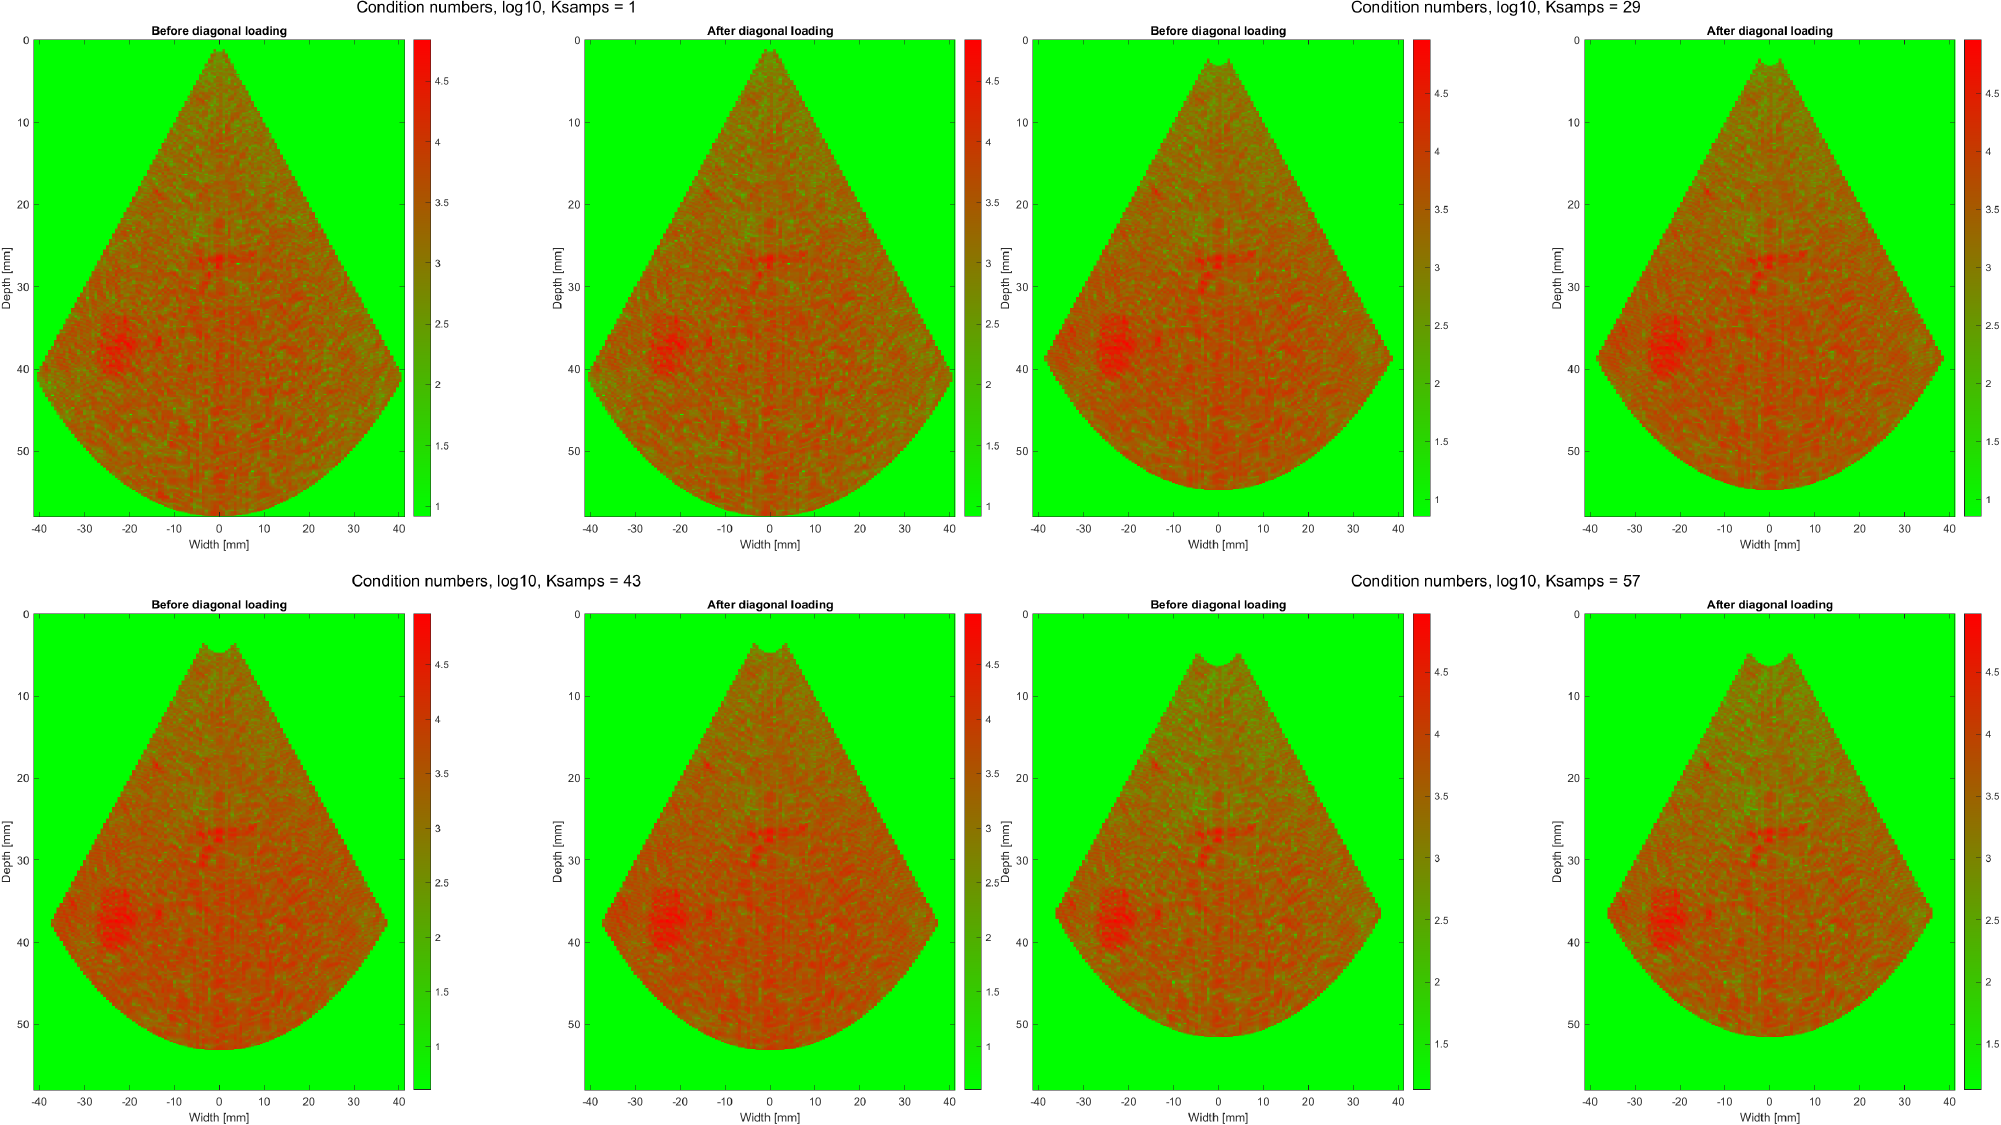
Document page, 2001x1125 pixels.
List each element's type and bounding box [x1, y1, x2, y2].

picture [0, 572, 2000, 1125]
list [0, 0, 997, 553]
list [999, 0, 2000, 553]
